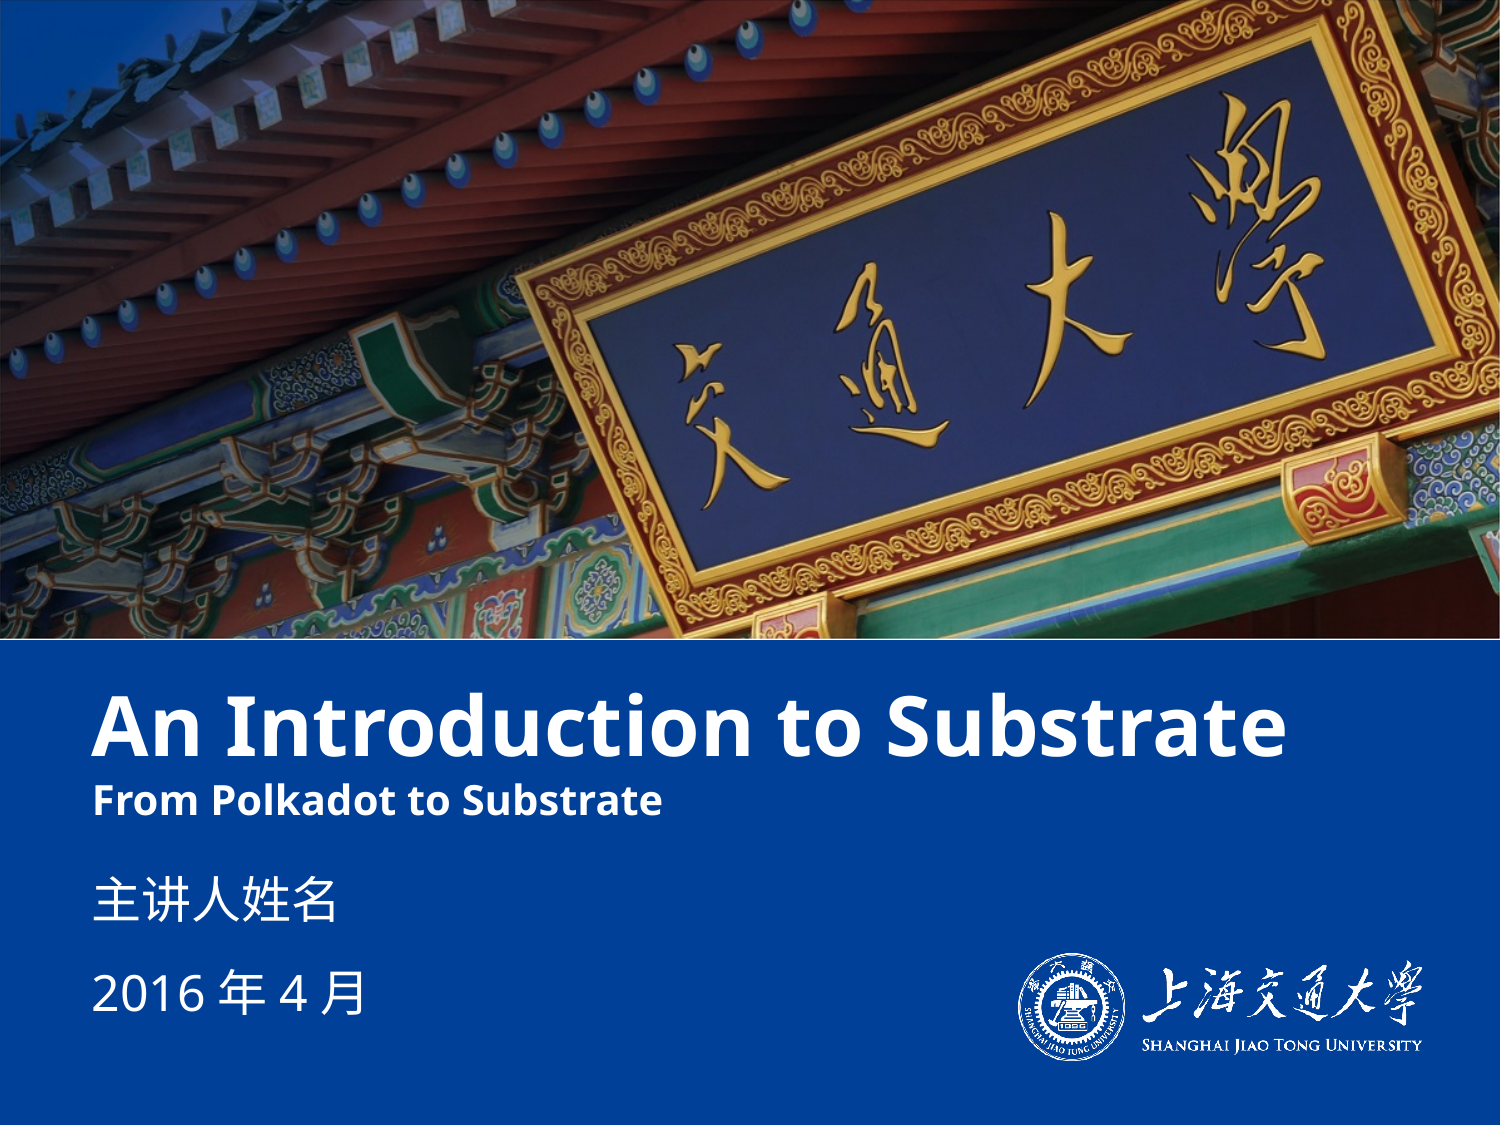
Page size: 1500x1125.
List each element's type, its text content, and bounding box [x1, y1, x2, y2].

subtitle 主讲人姓名 [76, 860, 1032, 938]
title An Introduction to Substrate From Polkadot to Substrate [76, 657, 1443, 840]
picture [0, 0, 1500, 639]
picture [1018, 953, 1422, 1061]
list 2016年4月 [76, 953, 760, 1036]
